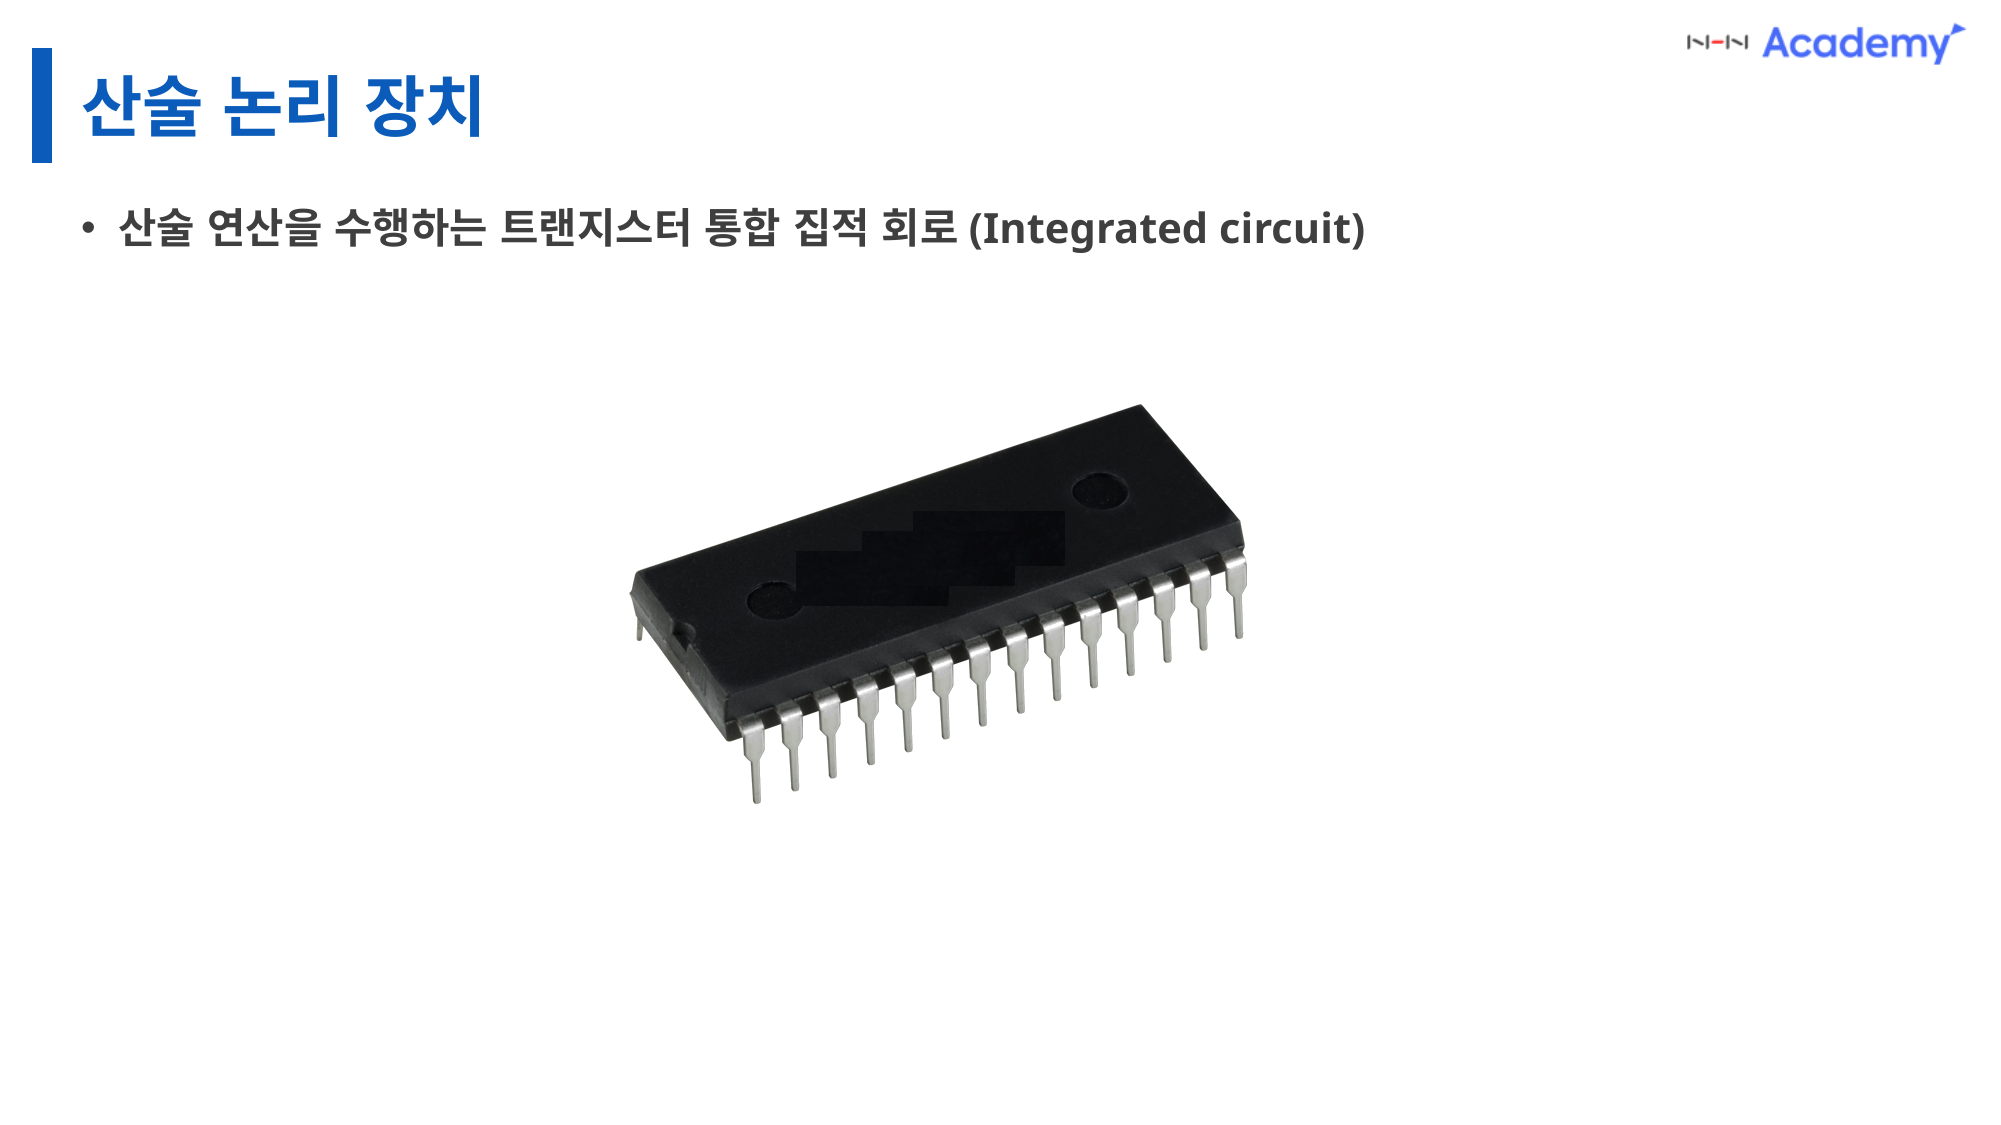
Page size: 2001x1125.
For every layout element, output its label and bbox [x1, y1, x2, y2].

picture [1682, 19, 1991, 69]
title [66, 49, 1934, 162]
list [66, 187, 1934, 1076]
text_box [619, 271, 1258, 910]
